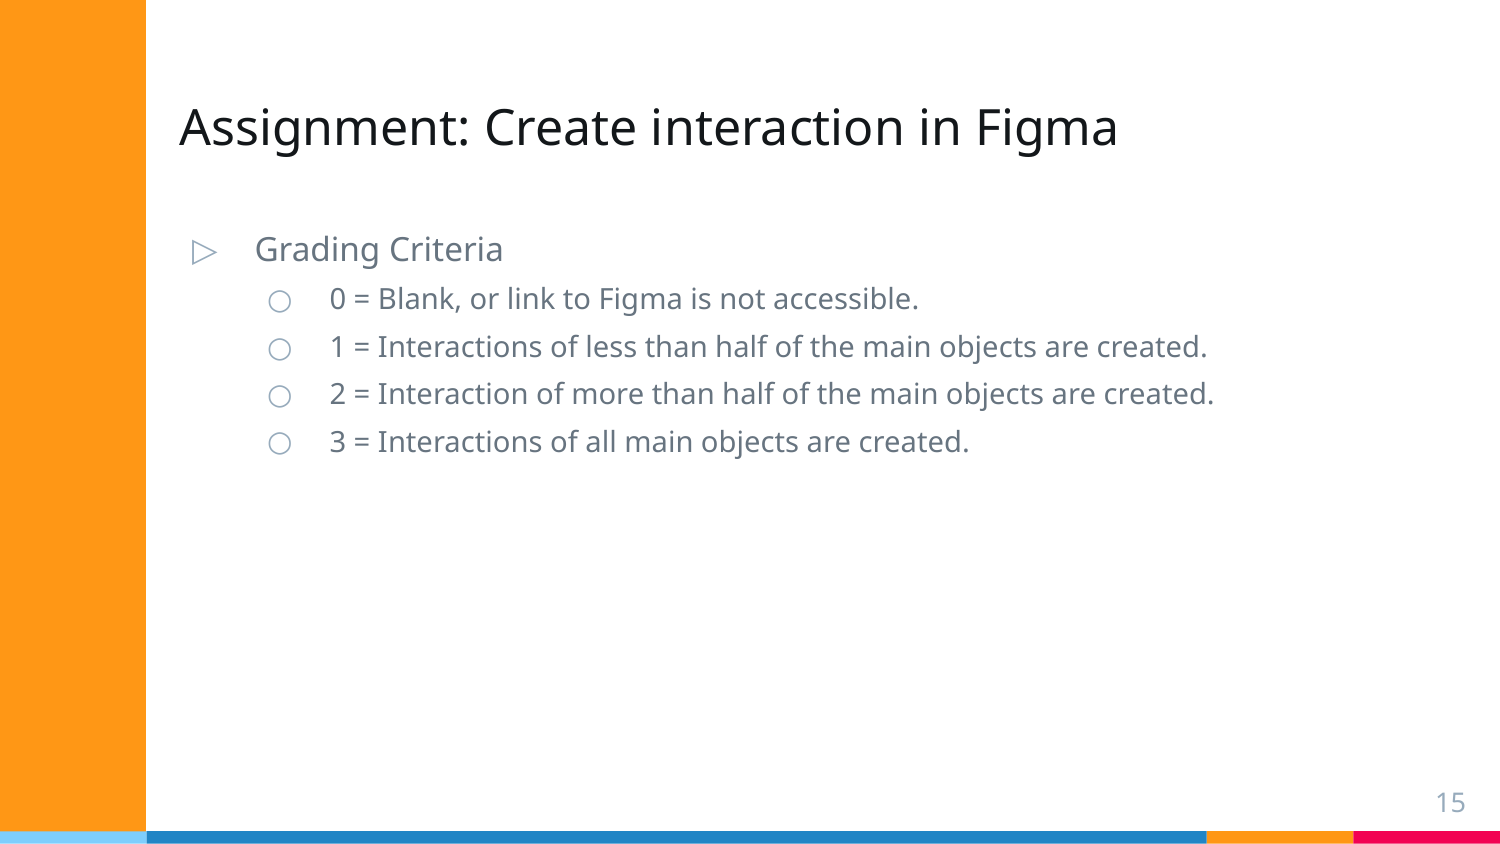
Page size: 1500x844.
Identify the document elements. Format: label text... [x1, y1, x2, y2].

slide_number 15 [1391, 770, 1482, 822]
title Assignment: Create interaction in Figma [164, 55, 1392, 197]
list Grading Criteria 0 = Blank, or link to Figma is not accessible. 1 = Interactions of less than half of the main objects are created. 2 = Interaction of more than half of the main objects are created. 3 = Interactions of all main objects are created. [164, 213, 1392, 809]
text_box [0, 0, 148, 834]
